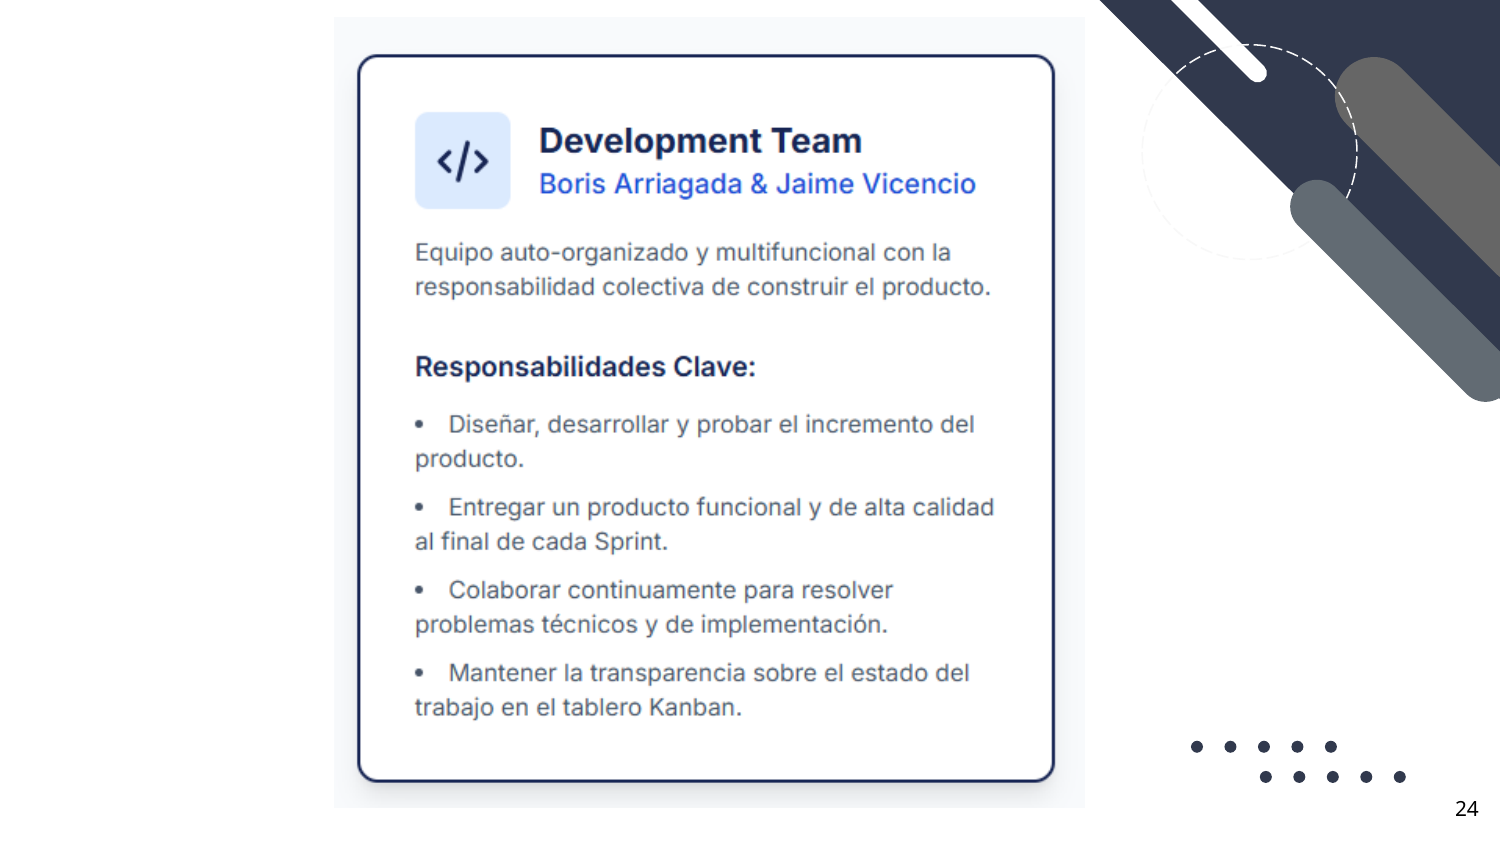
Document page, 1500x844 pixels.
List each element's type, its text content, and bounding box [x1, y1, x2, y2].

picture [334, 16, 1085, 808]
slide_number ‹#› [1403, 779, 1494, 844]
